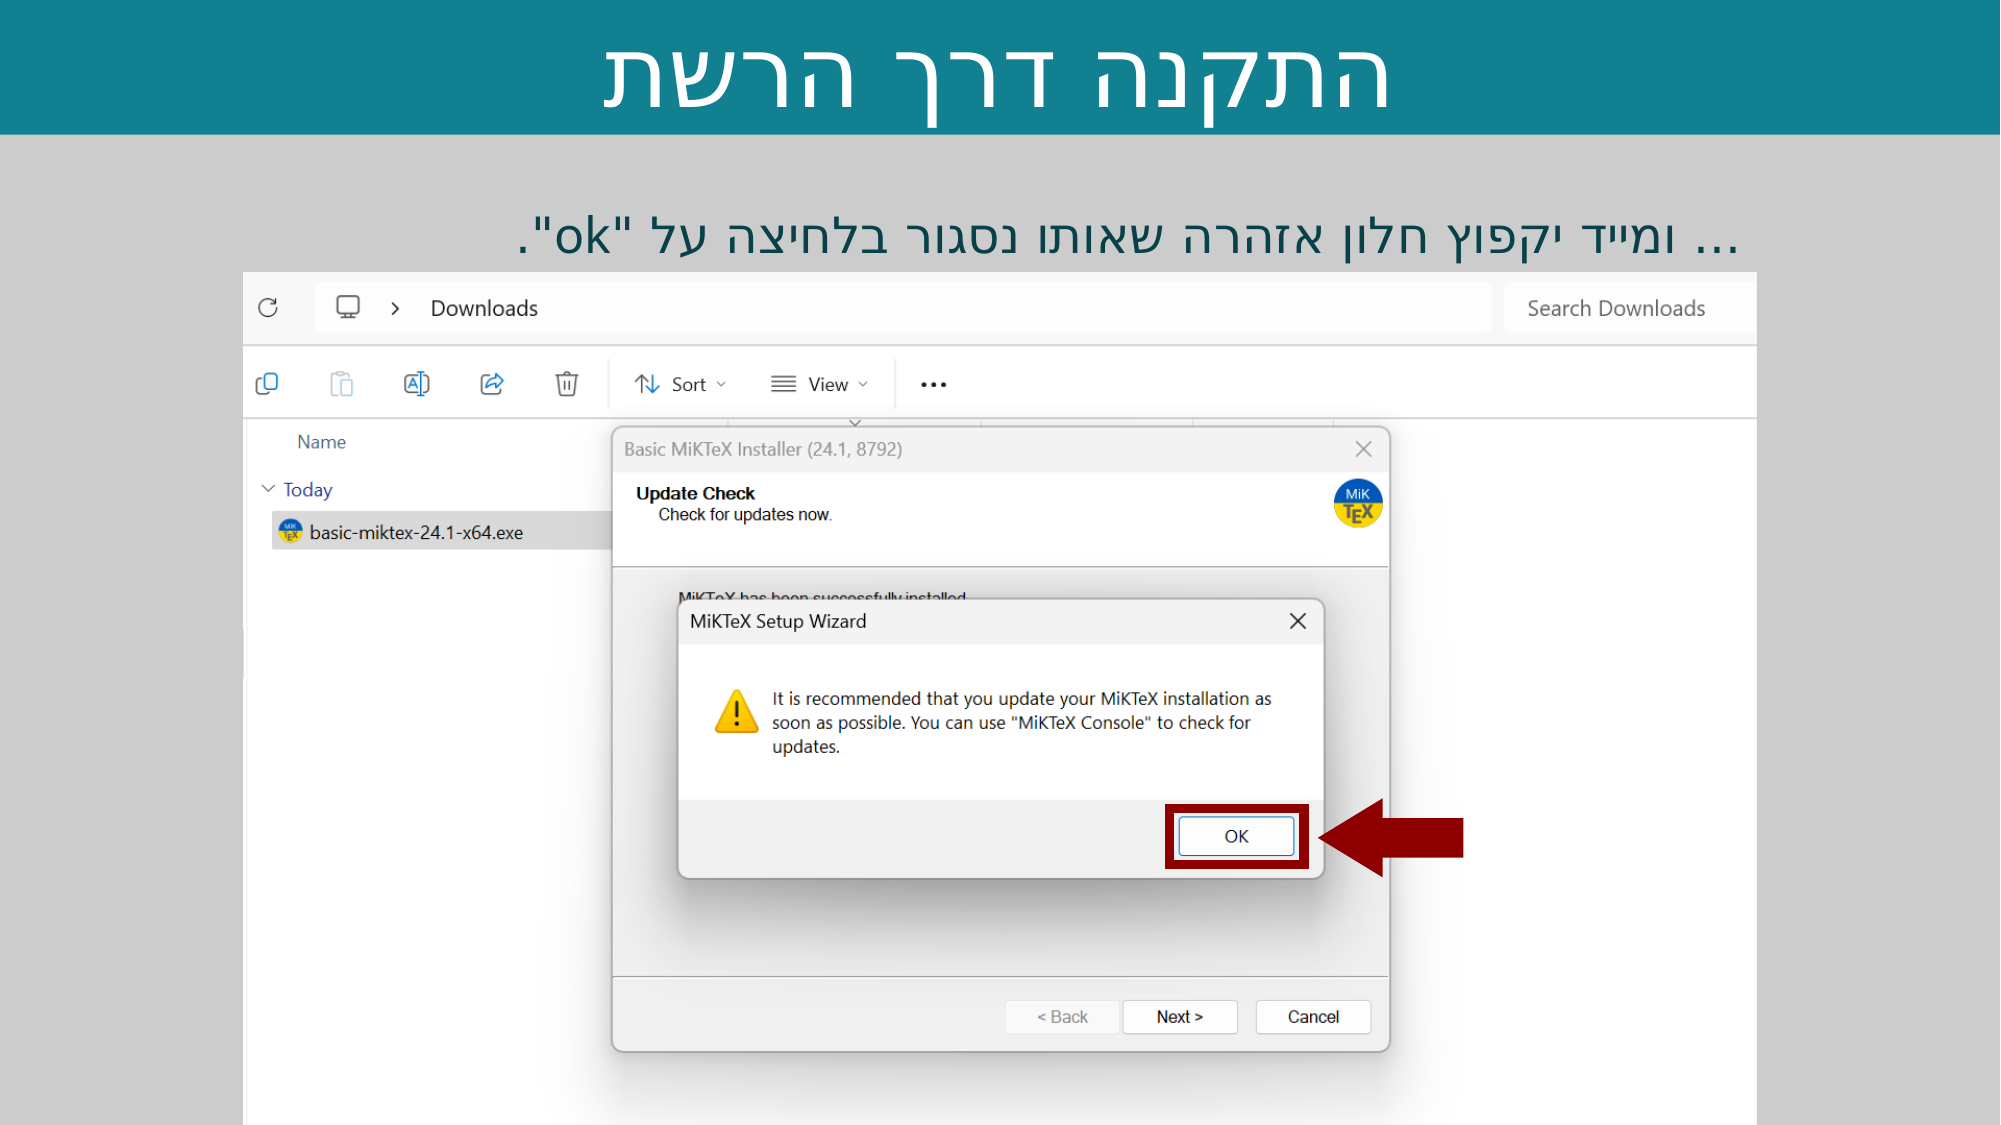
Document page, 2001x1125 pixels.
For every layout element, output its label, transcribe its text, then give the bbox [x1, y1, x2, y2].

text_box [243, 272, 1757, 1125]
text_box התקנה דרך הרשת [0, 0, 2000, 135]
text_box ... ומייד יקפוץ חלון אזהרה שאותו נסגור בלחיצה על "ok". [243, 136, 1757, 271]
